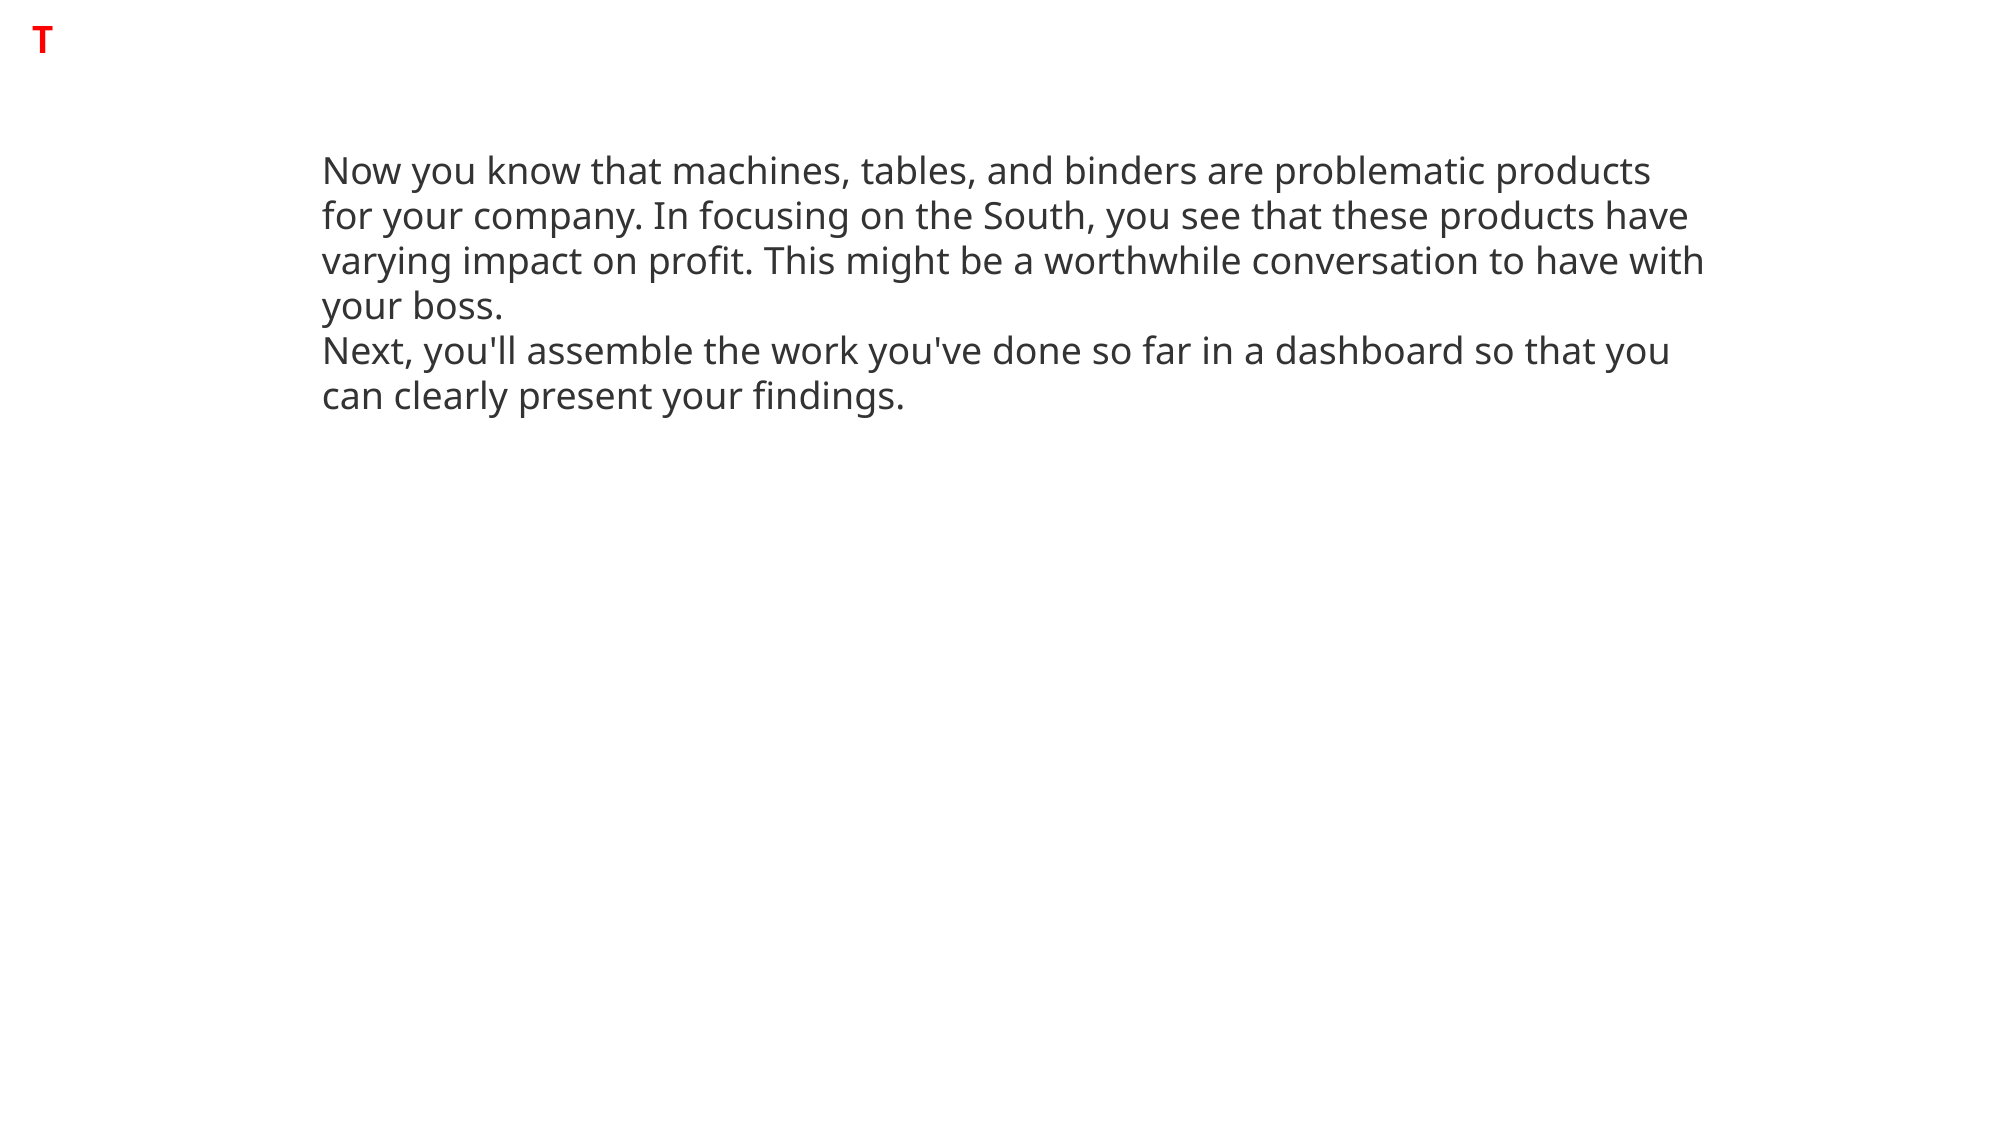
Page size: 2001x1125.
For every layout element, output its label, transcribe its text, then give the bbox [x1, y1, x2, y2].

text_box Now you know that machines, tables, and binders are problematic products for your company. In focusing on the South, you see that these products have varying impact on profit. This might be a worthwhile conversation to have with your boss. Next, you'll assemble the work you've done so far in a dashboard so that you can clearly present your findings. [307, 139, 1728, 425]
text_box T [17, 4, 75, 69]
